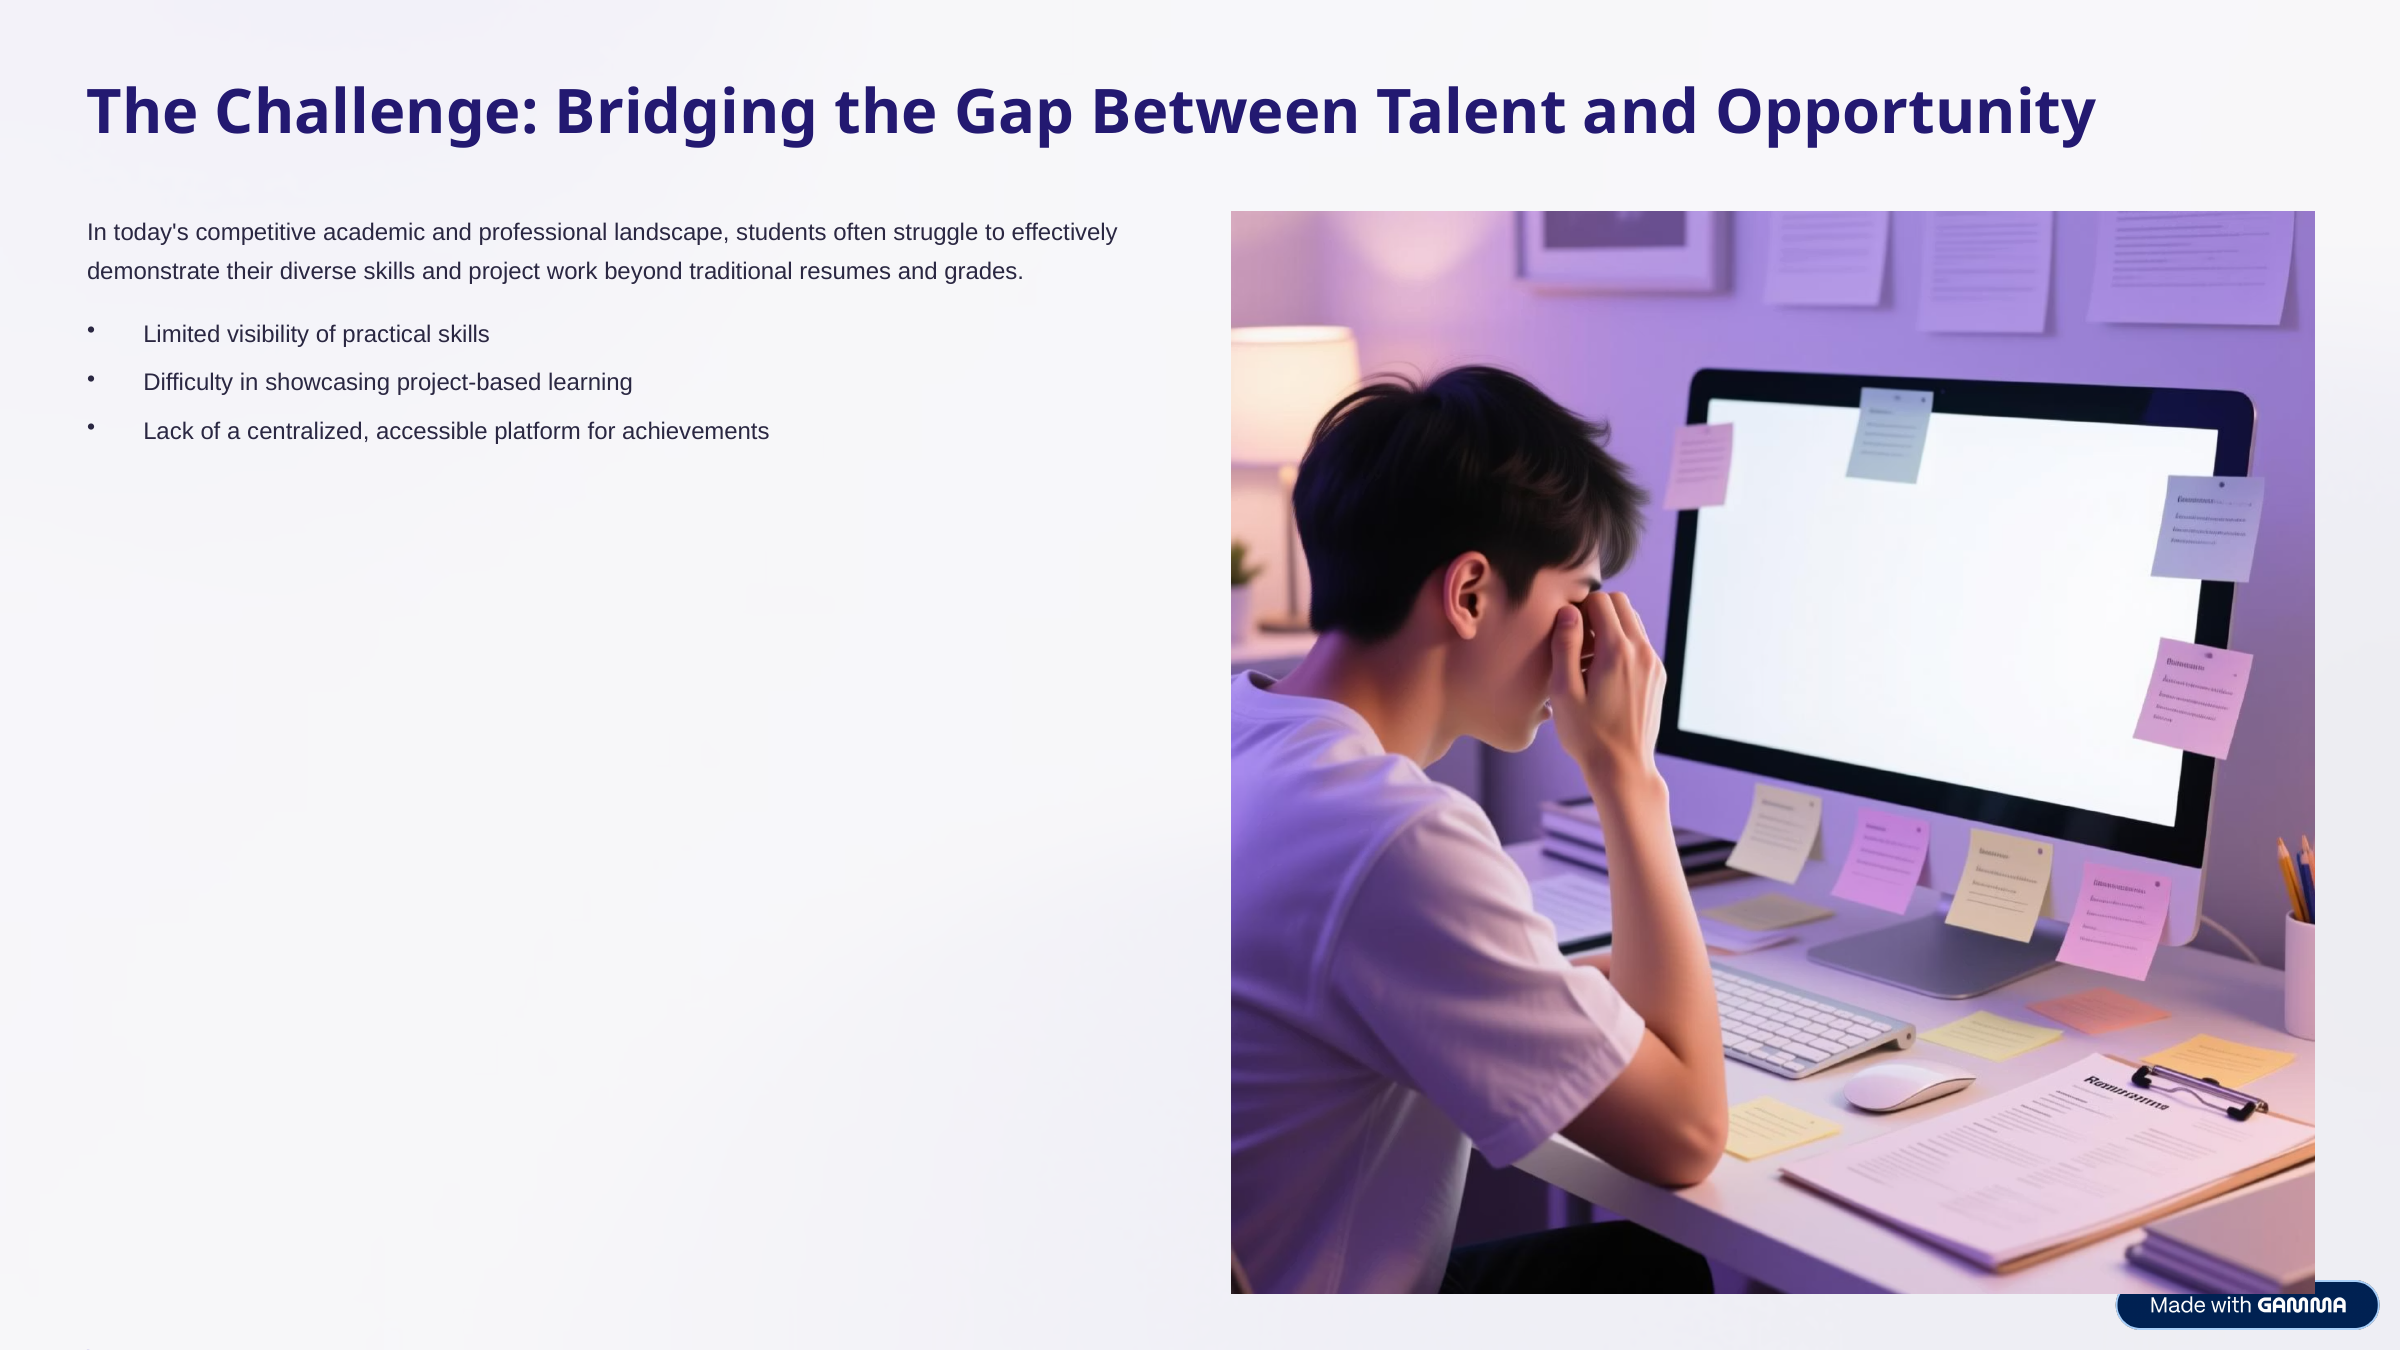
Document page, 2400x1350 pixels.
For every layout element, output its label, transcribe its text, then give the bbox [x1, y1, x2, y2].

text_box Difficulty in showcasing project-based learning [86, 356, 1170, 396]
text_box In today's competitive academic and professional landscape, students often struggle to effectively demonstrate their diverse skills and project work beyond traditional resumes and grades. [86, 205, 1170, 286]
text_box Lack of a centralized, accessible platform for achievements [86, 404, 1170, 445]
text_box Limited visibility of practical skills [86, 307, 1170, 348]
text_box The Challenge: Bridging the Gap Between Talent and Opportunity [86, 68, 1979, 146]
picture [1231, 211, 2389, 1339]
